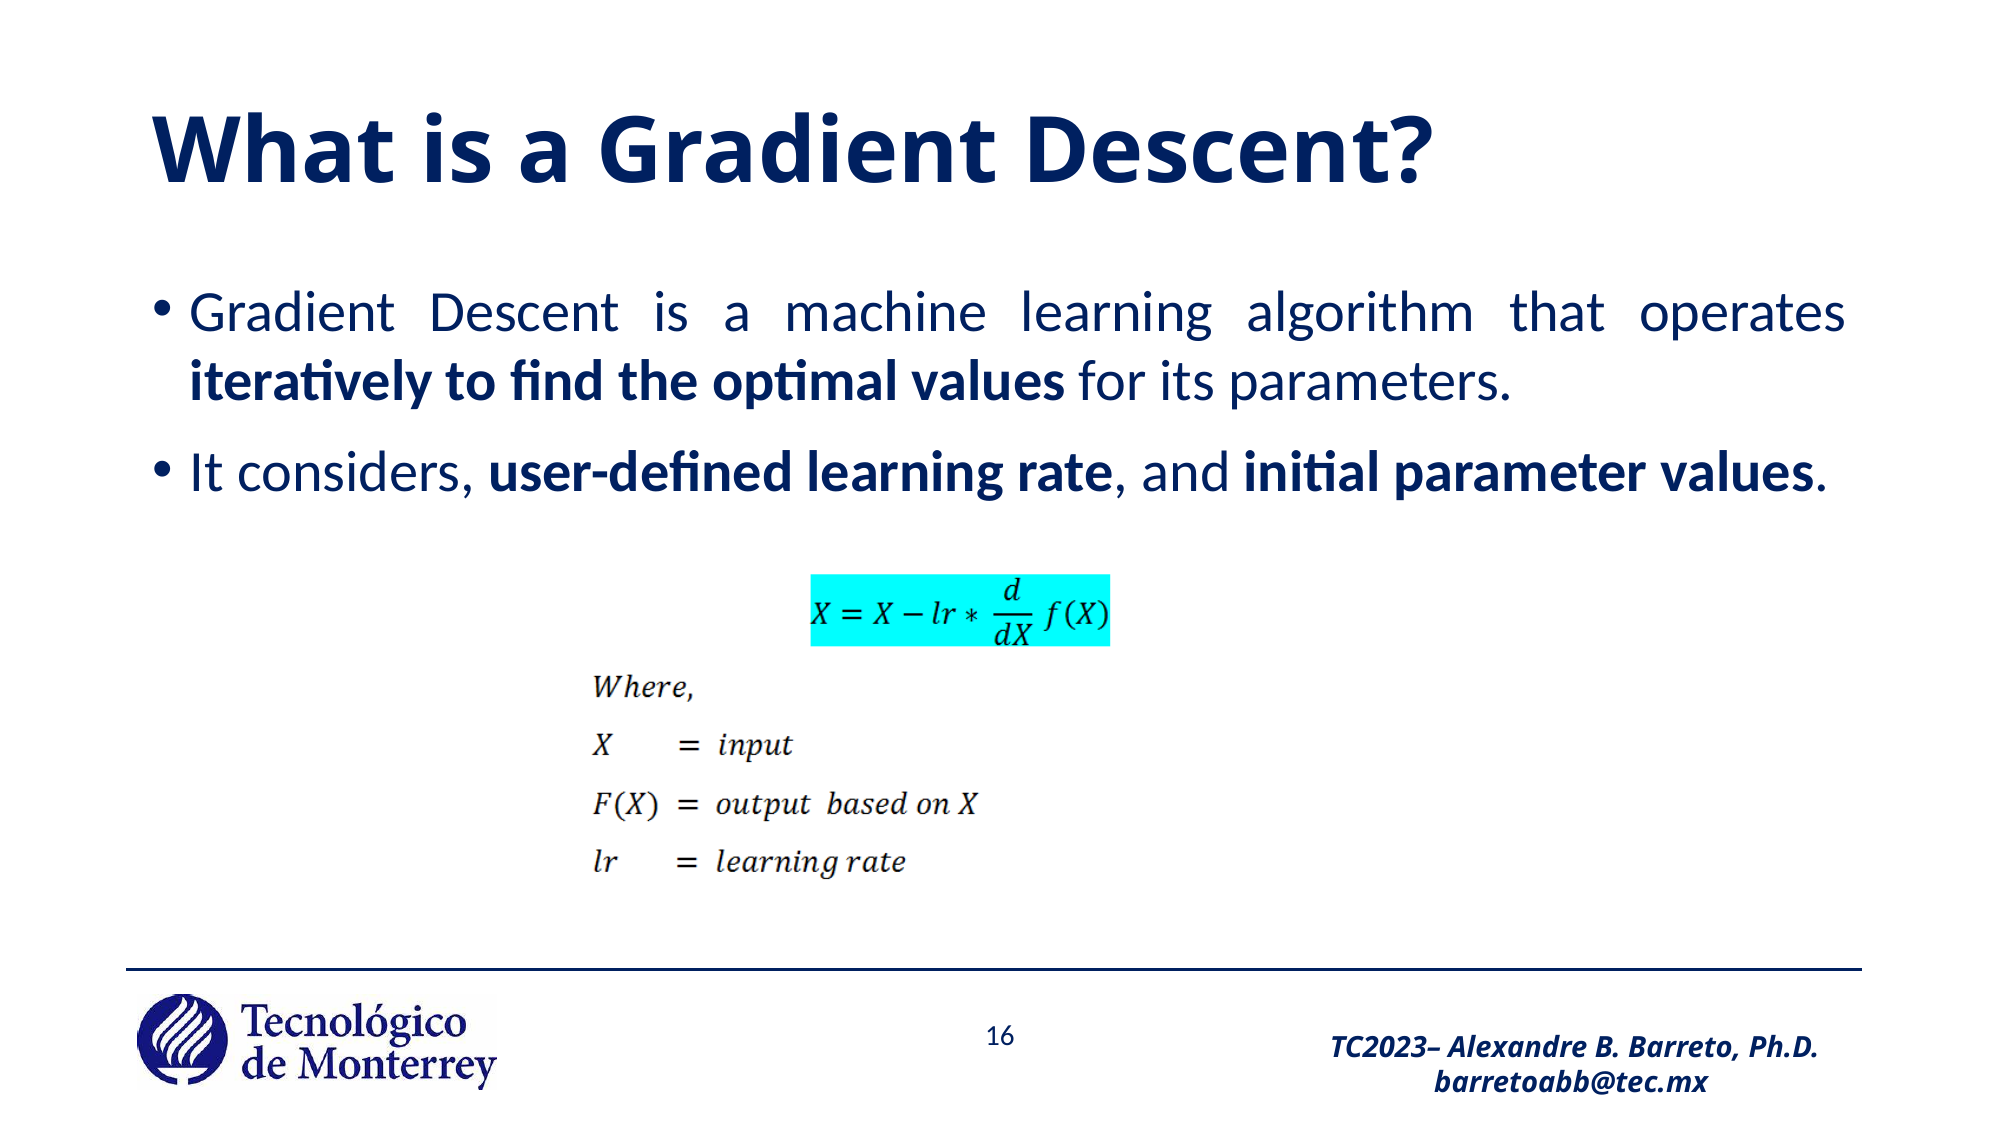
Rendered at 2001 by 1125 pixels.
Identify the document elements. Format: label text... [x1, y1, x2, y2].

title What is a Gradient Descent? [137, 59, 1863, 247]
picture [556, 546, 1181, 898]
list Gradient Descent is a machine learning algorithm that operates iteratively to find the optimal values for its parameters. It considers, user-defined learning rate, and initial parameter values. [137, 265, 1863, 860]
picture [137, 994, 497, 1090]
